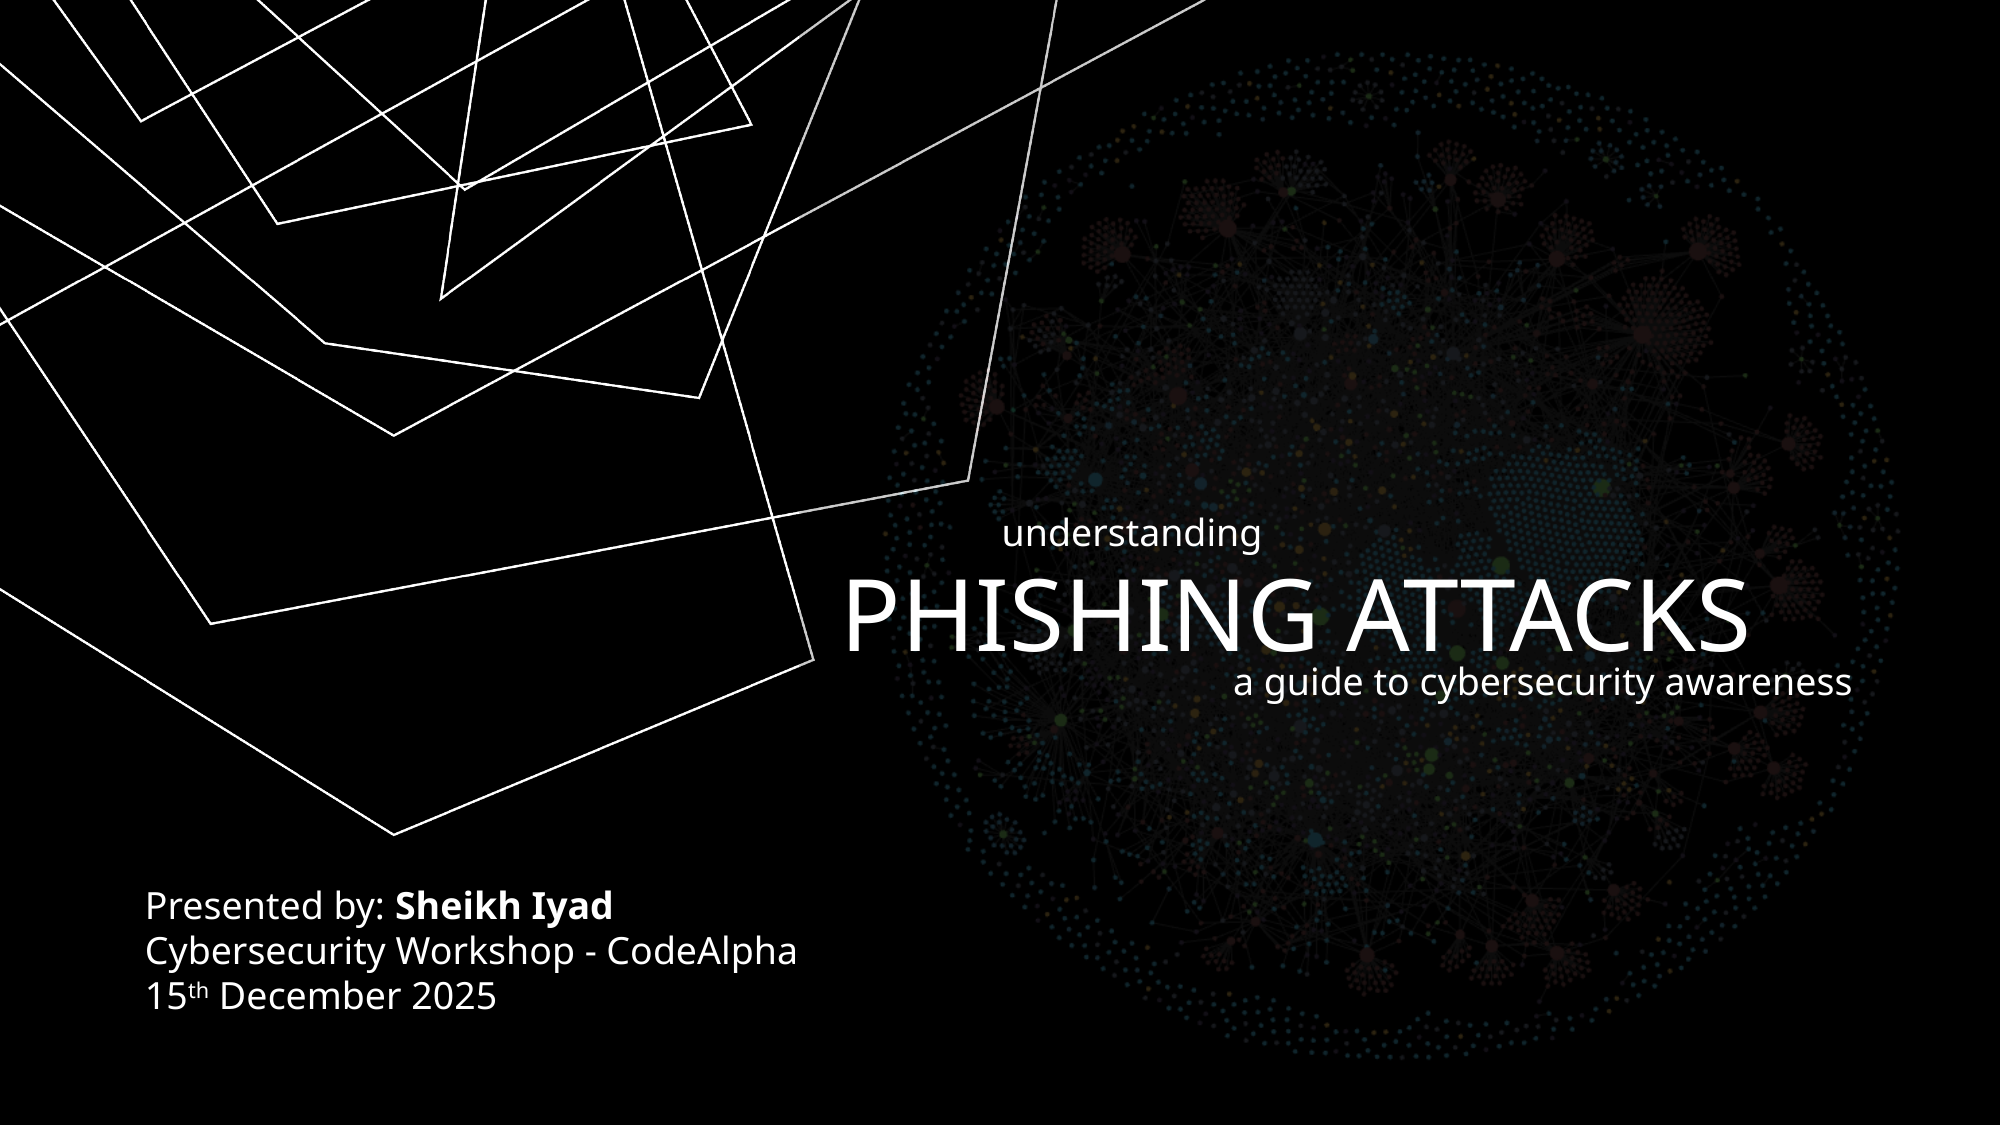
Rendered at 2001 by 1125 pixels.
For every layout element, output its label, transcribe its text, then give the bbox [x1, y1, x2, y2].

text_box Presented by: Sheikh Iyad Cybersecurity Workshop - CodeAlpha 15th December 2025 [130, 874, 799, 1025]
picture [0, 0, 2000, 1125]
